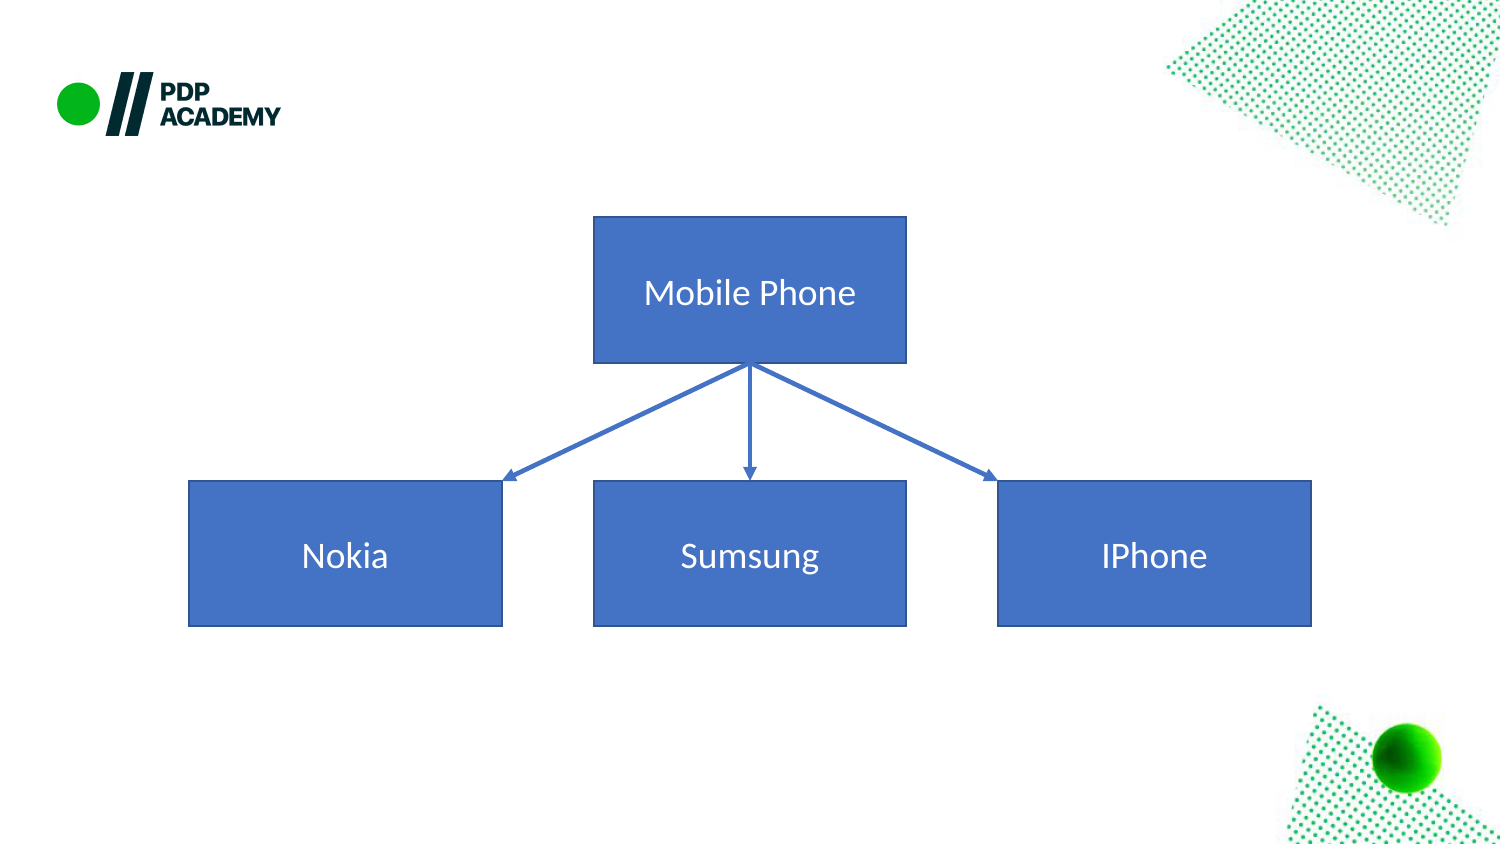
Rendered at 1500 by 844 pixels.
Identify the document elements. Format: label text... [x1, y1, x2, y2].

picture [0, 0, 1500, 844]
text_box Nokia [188, 480, 503, 627]
text_box Sumsung [593, 481, 907, 627]
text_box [501, 362, 749, 481]
text_box Mobile Phone [593, 216, 907, 362]
text_box IPhone [997, 480, 1312, 627]
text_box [749, 362, 999, 481]
